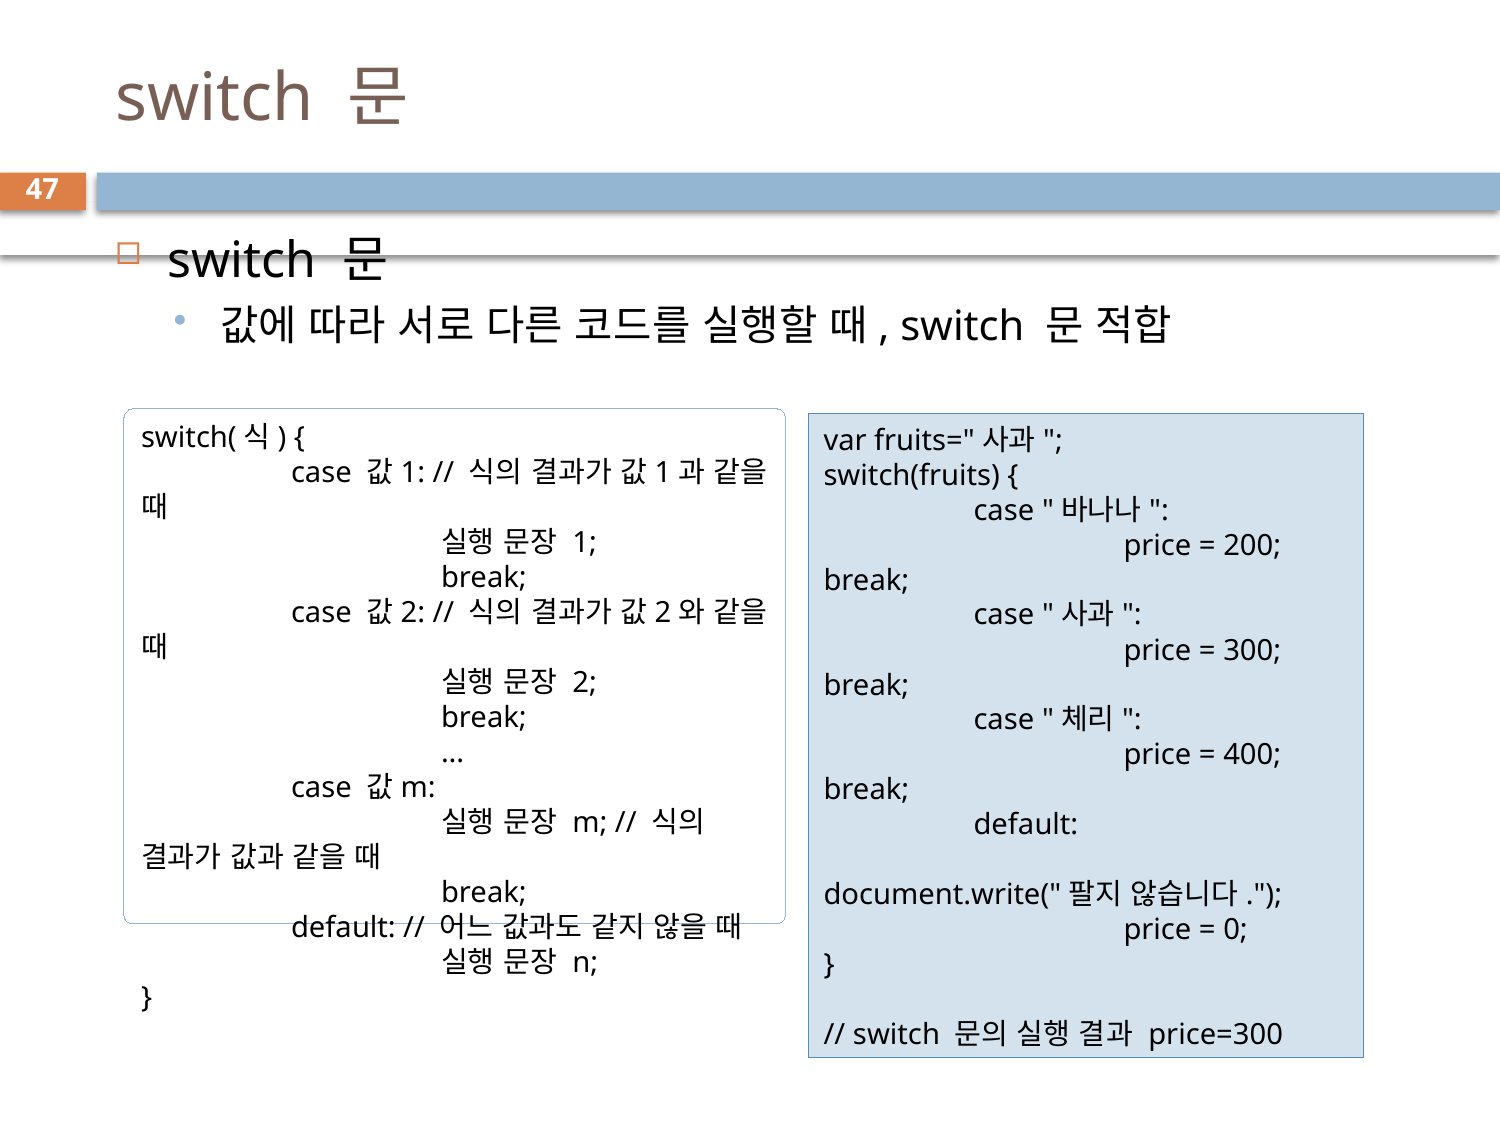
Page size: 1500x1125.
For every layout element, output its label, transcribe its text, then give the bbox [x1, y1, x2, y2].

title switch 문 [100, 37, 1438, 149]
text_box switch(식) { case 값1: // 식의 결과가 값1과 같을 때 실행 문장 1; break; case 값2: // 식의 결과가 값2와 같을 때 실행 문장 2; break; ... case 값m: 실행 문장 m; // 식의 결과가 값과 같을 때 break; default: // 어느 값과도 같지 않을 때 실행 문장 n; } [123, 408, 786, 924]
list switch 문 값에 따라 서로 다른 코드를 실행할 때, switch 문 적합 [100, 219, 1438, 1047]
text_box var fruits="사과"; switch(fruits) { case "바나나": price = 200; break; case "사과": price = 300; break; case "체리": price = 400; break; default: document.write("팔지 않습니다."); price = 0; } // switch 문의 실행 결과 price=300 [808, 413, 1364, 1058]
slide_number 47 [0, 170, 87, 211]
